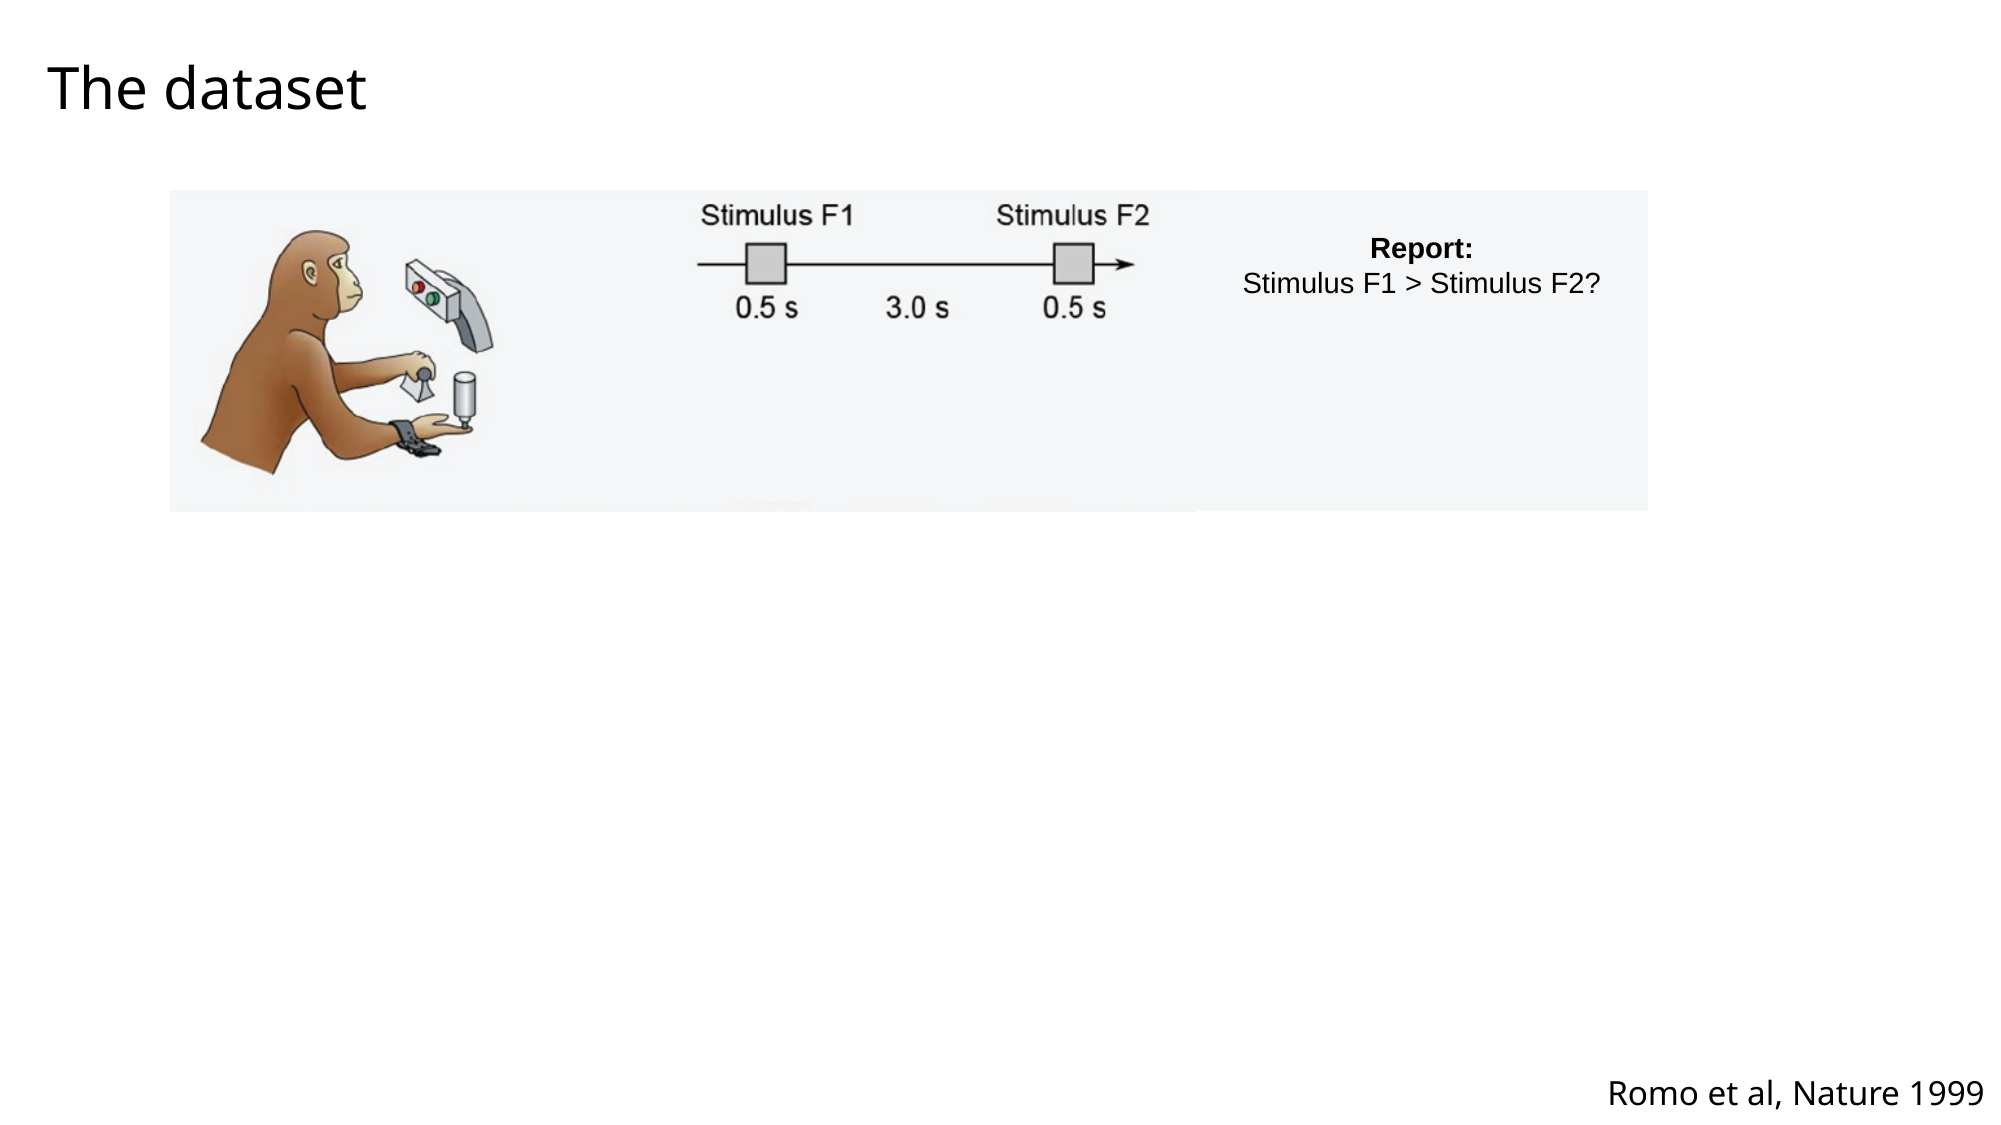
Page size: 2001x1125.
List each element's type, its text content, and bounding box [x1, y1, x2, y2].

text_box Report: Stimulus F1 > Stimulus F2? [1227, 222, 1617, 308]
picture [169, 190, 1196, 512]
text_box [1196, 190, 1649, 512]
text_box Romo et al, Nature 1999 [1396, 1064, 2000, 1120]
title The dataset [32, 39, 1758, 143]
